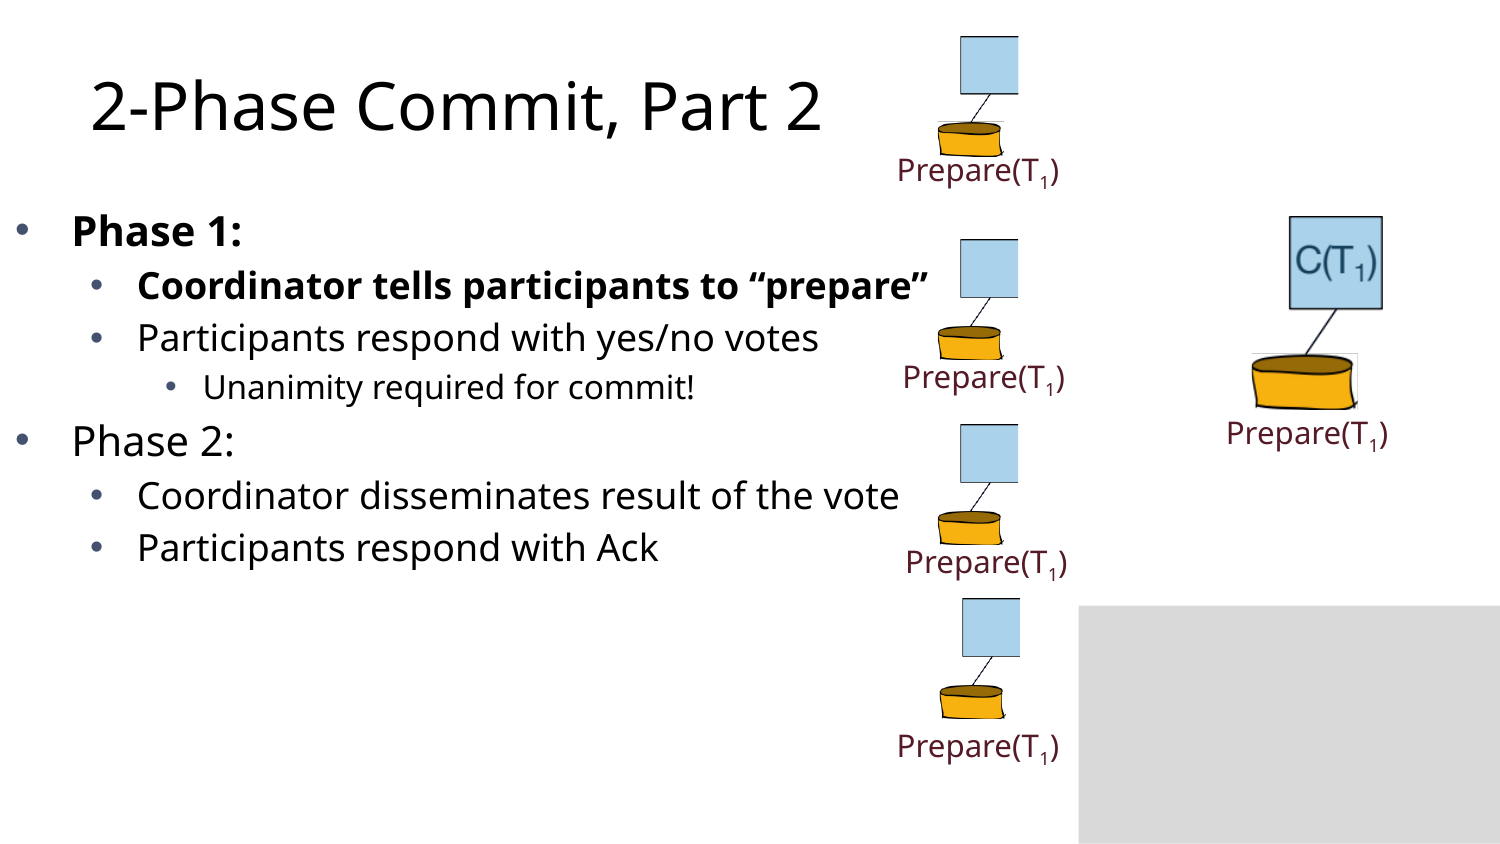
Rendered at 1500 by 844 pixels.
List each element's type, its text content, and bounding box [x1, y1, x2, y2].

text_box Prepare(T1) [881, 718, 1074, 777]
picture [937, 424, 1019, 546]
picture [937, 36, 1019, 157]
title 2-Phase Commit, Part 2 [75, 33, 1425, 175]
text_box Prepare(T1) [1210, 406, 1403, 464]
text_box Prepare(T1) [890, 535, 1083, 593]
picture [937, 239, 1019, 360]
picture [939, 598, 1021, 720]
list Phase 1: Coordinator tells participants to “prepare” Participants respond with yes/no votes Unanimity required for commit! Phase 2: Coordinator disseminates result of the vote Participants respond with Ack [0, 196, 1350, 754]
text_box Prepare(T1) [881, 143, 1074, 201]
text_box Prepare(T1) [887, 349, 1080, 408]
picture [1251, 215, 1401, 411]
